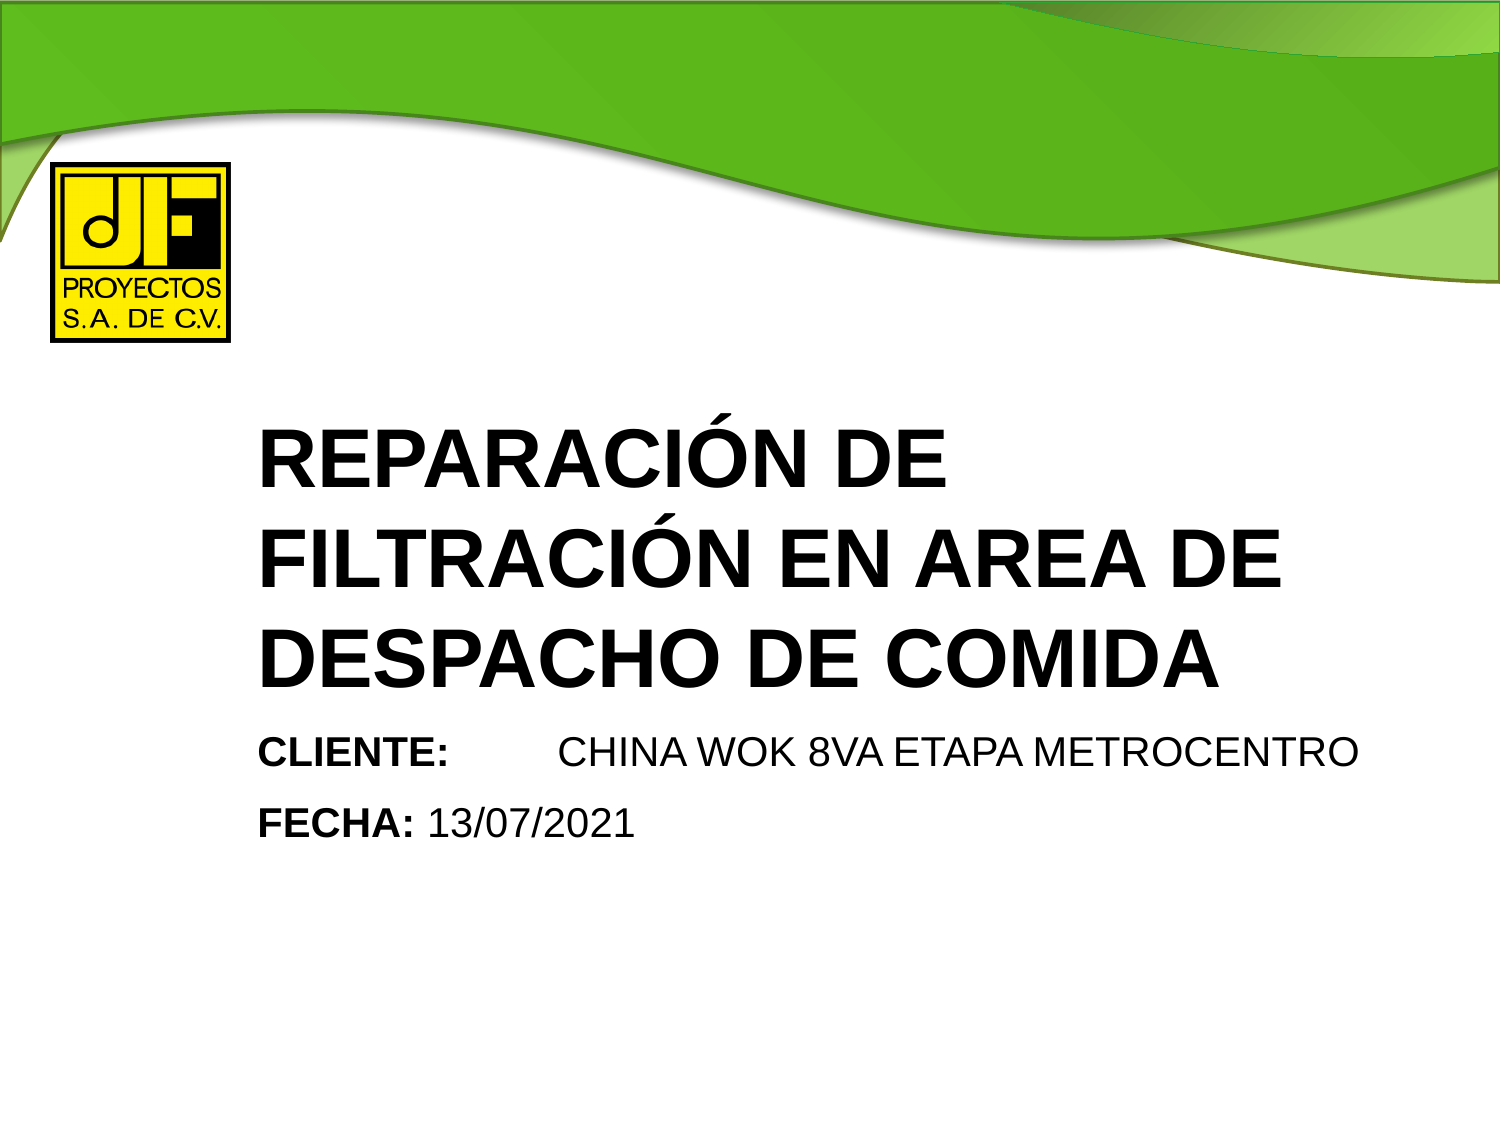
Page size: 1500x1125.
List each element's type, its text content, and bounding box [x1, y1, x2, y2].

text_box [0, 1, 1500, 283]
picture [49, 161, 231, 344]
text_box REPARACIÓN DE FILTRACIÓN EN AREA DE DESPACHO DE COMIDA CLIENTE: CHINA WOK 8VA ETAPA METROCENTRO FECHA: 13/07/2021 [242, 292, 1458, 498]
